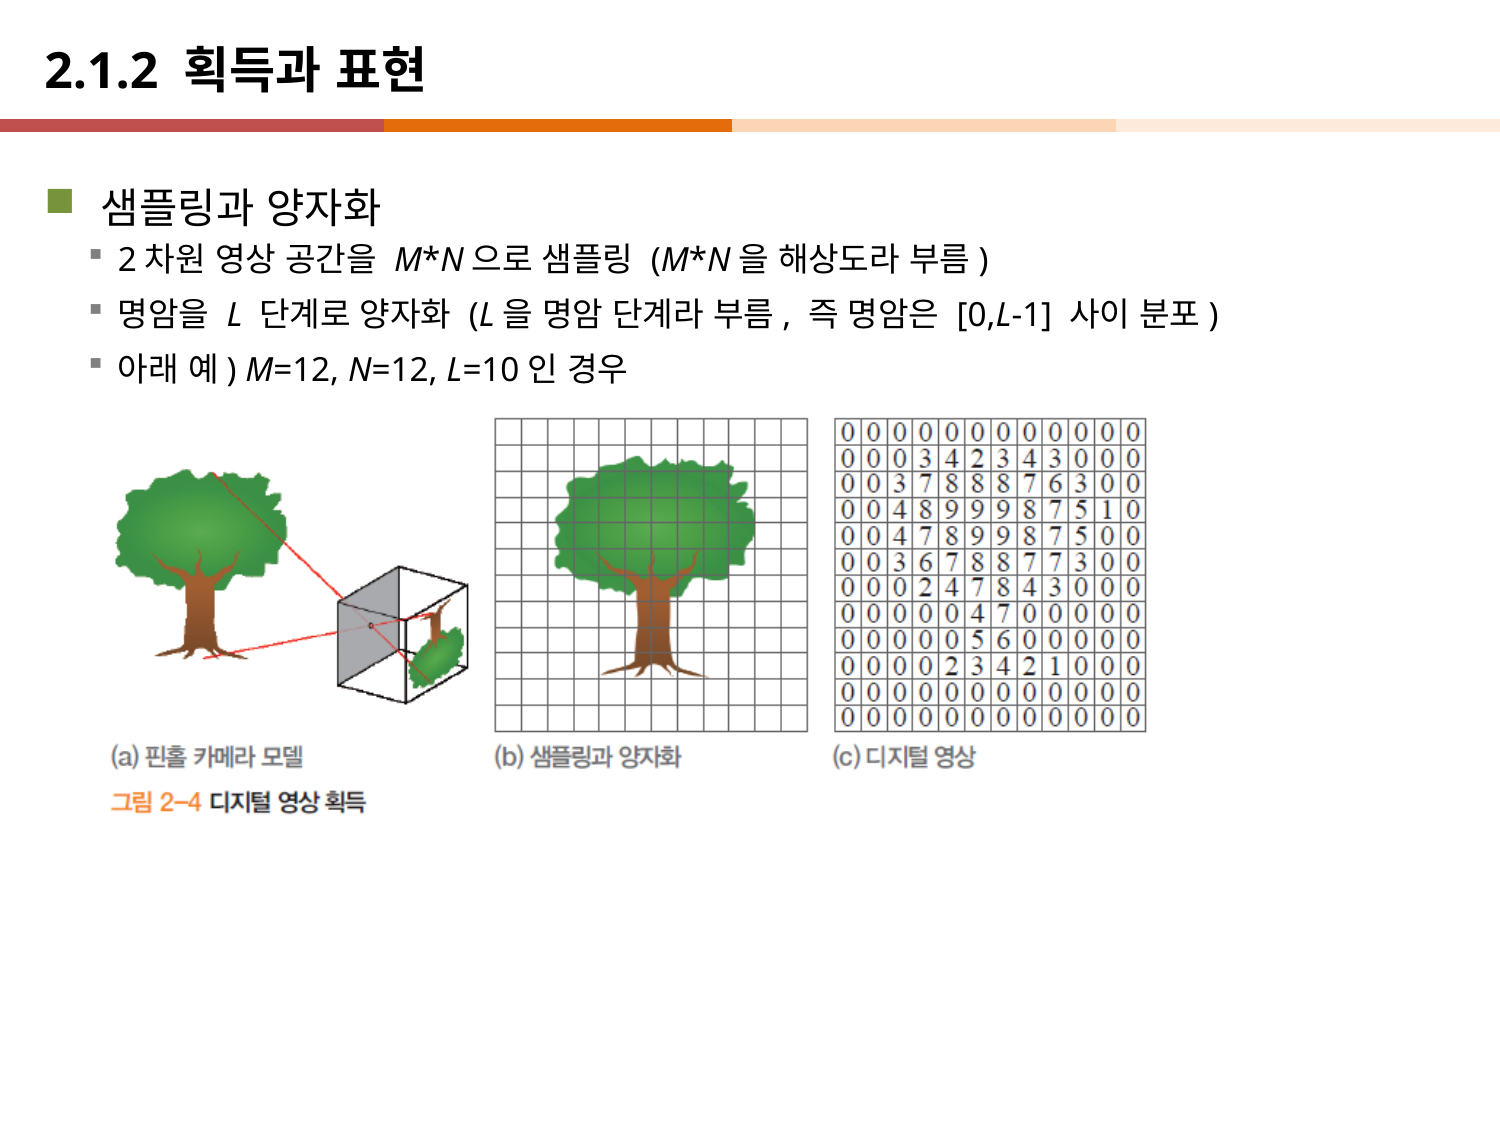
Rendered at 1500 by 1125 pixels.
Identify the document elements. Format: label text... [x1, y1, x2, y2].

list 샘플링과 양자화 2차원 영상 공간을 M*N으로 샘플링 (M*N을 해상도라 부름) 명암을 L 단계로 양자화 (L을 명암 단계라 부름, 즉 명암은 [0,L-1] 사이 분포) 아래 예) M=12, N=12, L=10인 경우 [29, 148, 1471, 1083]
title 2.1.2 획득과 표현 [29, 23, 1270, 114]
picture [88, 408, 1164, 826]
